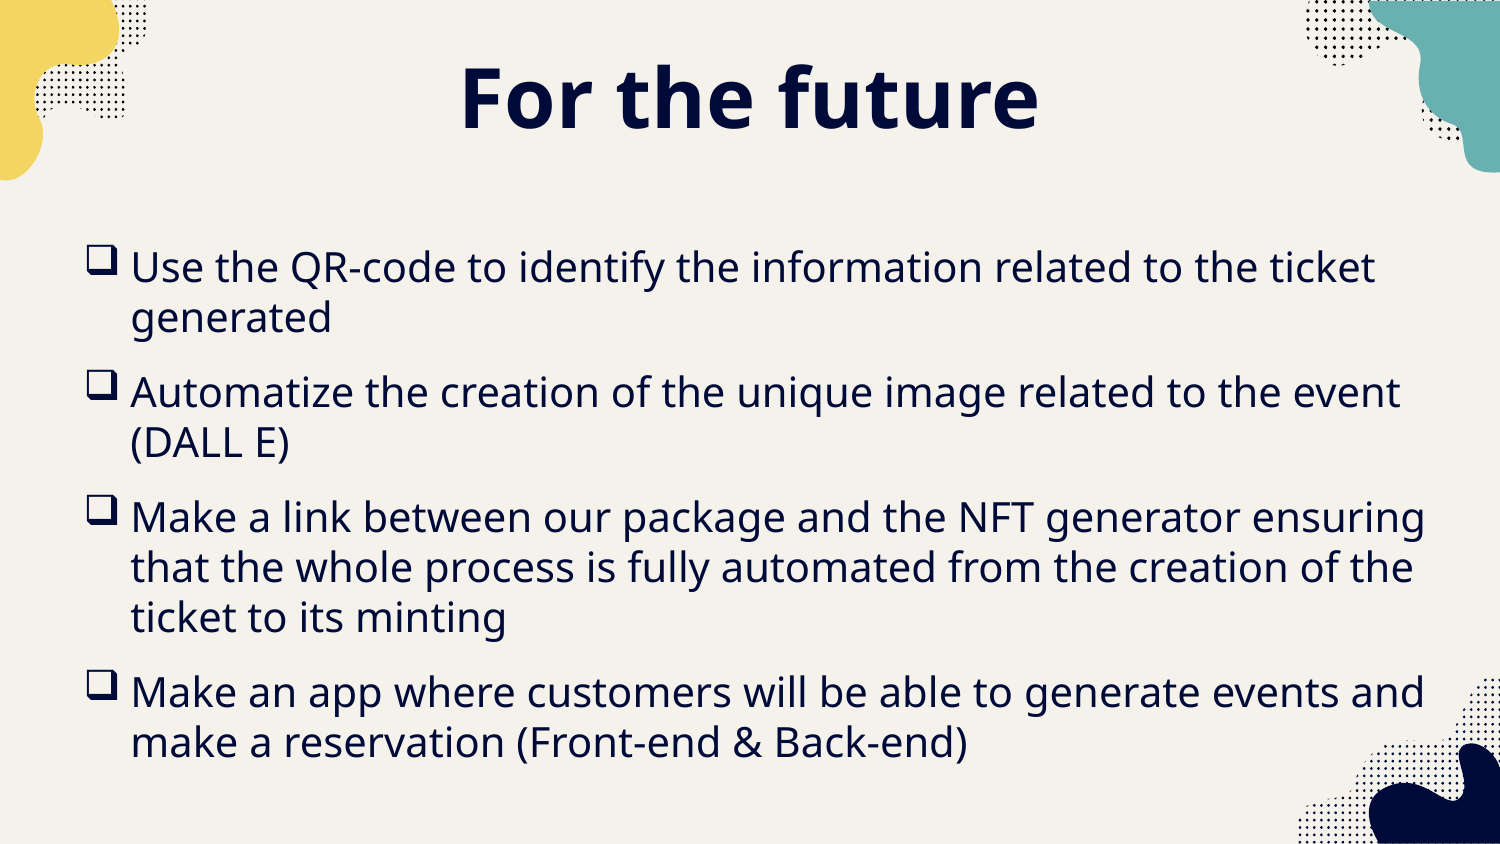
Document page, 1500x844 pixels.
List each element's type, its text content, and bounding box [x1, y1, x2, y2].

title For the future [116, 30, 1383, 131]
subtitle Use the QR-code to identify the information related to the ticket generated Automatize the creation of the unique image related to the event (DALL E) Make a link between our package and the NFT generator ensuring that the whole process is fully automated from the creation of the ticket to its minting Make an app where customers will be able to generate events and make a reservation (Front-end & Back-end) [68, 253, 1448, 753]
